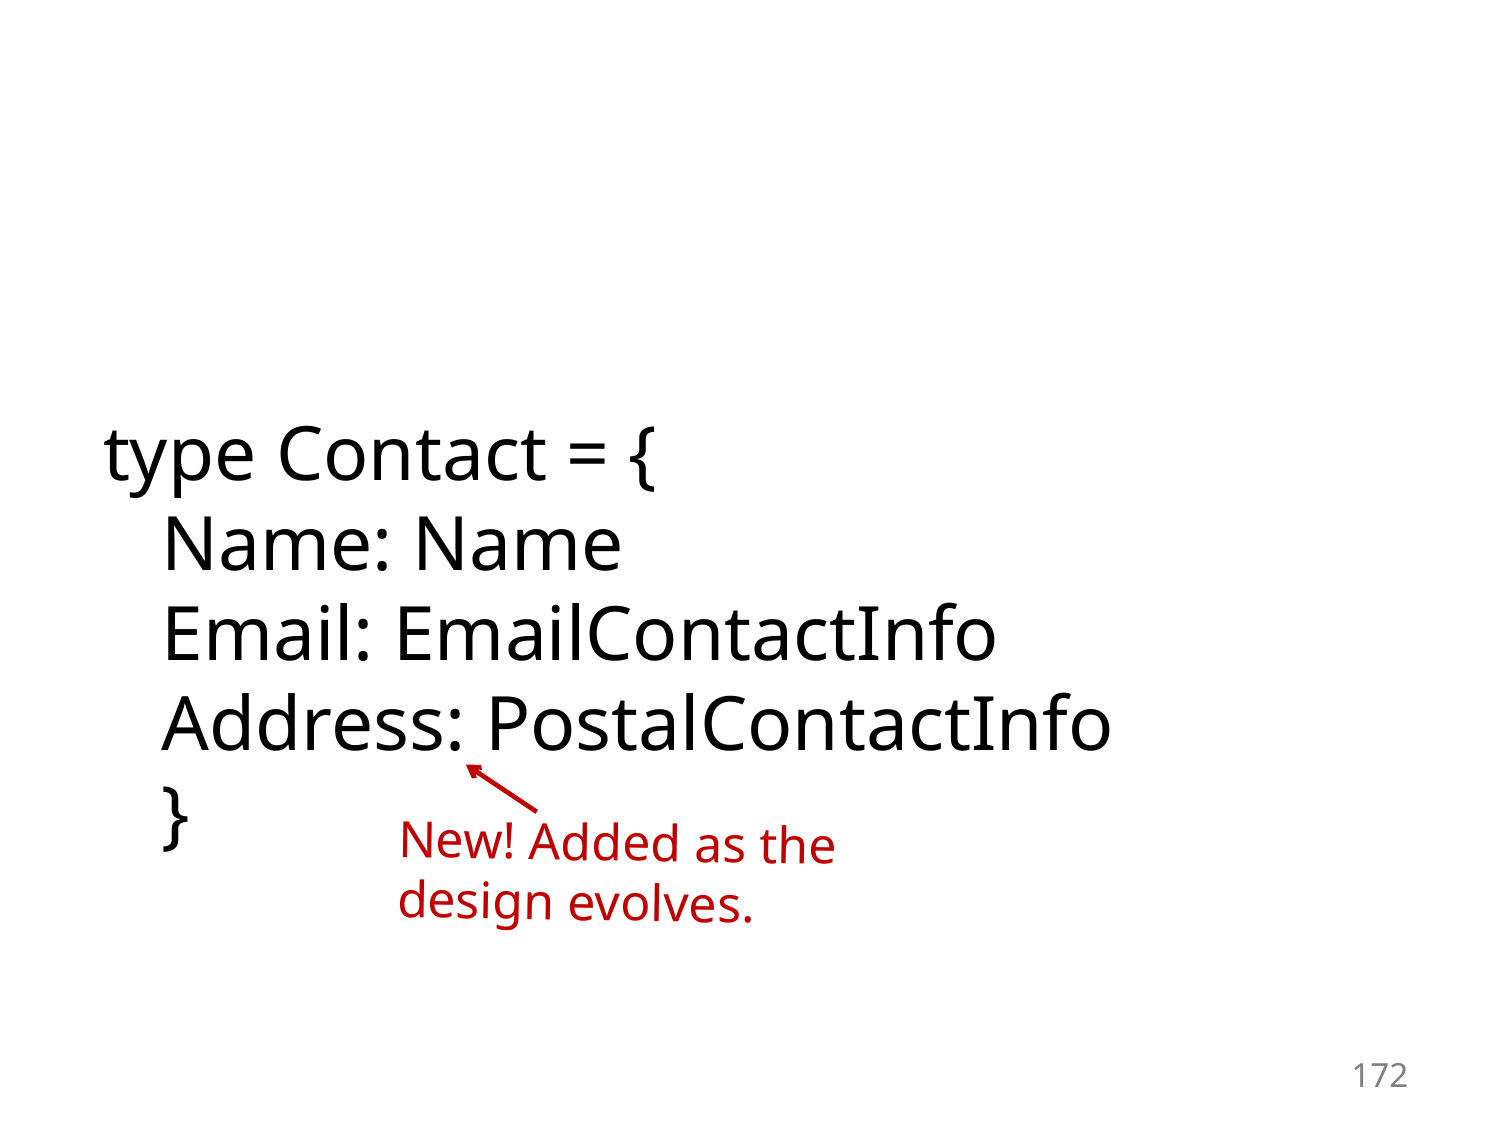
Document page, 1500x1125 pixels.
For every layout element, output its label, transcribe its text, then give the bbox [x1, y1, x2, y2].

text_box type Contact = { Name: Name Email: EmailContactInfo Address: PostalContactInfo } [88, 397, 1282, 863]
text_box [383, 764, 1010, 882]
